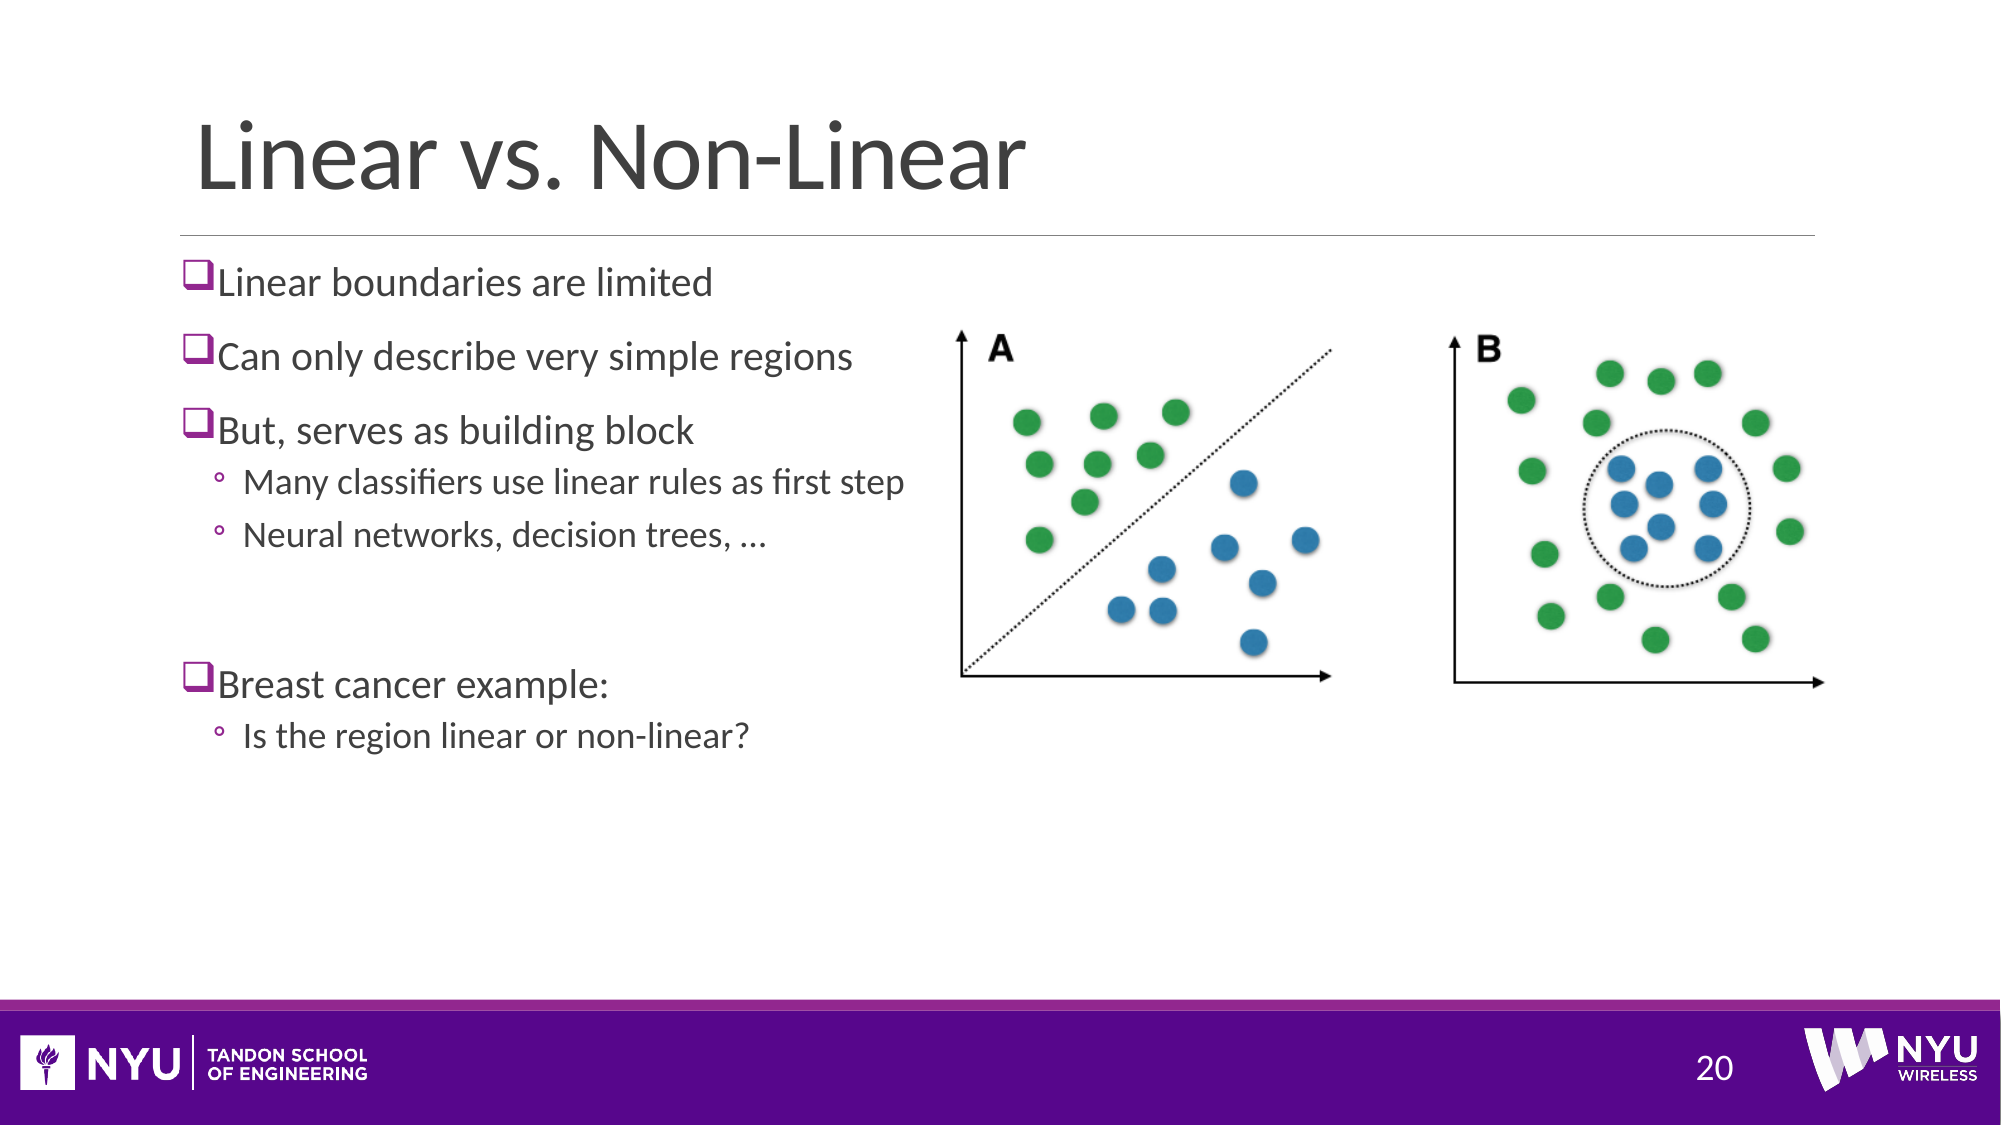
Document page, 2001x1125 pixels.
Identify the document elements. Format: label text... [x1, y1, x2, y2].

slide_number 20 [1533, 1035, 1749, 1096]
list Linear boundaries are limited Can only describe very simple regions But, serves as building block Many classifiers use linear rules as first step Neural networks, decision trees, … Breast cancer example: Is the region linear or non-linear? [180, 252, 926, 963]
picture [952, 319, 1847, 695]
title Linear vs. Non-Linear [180, 47, 1830, 218]
